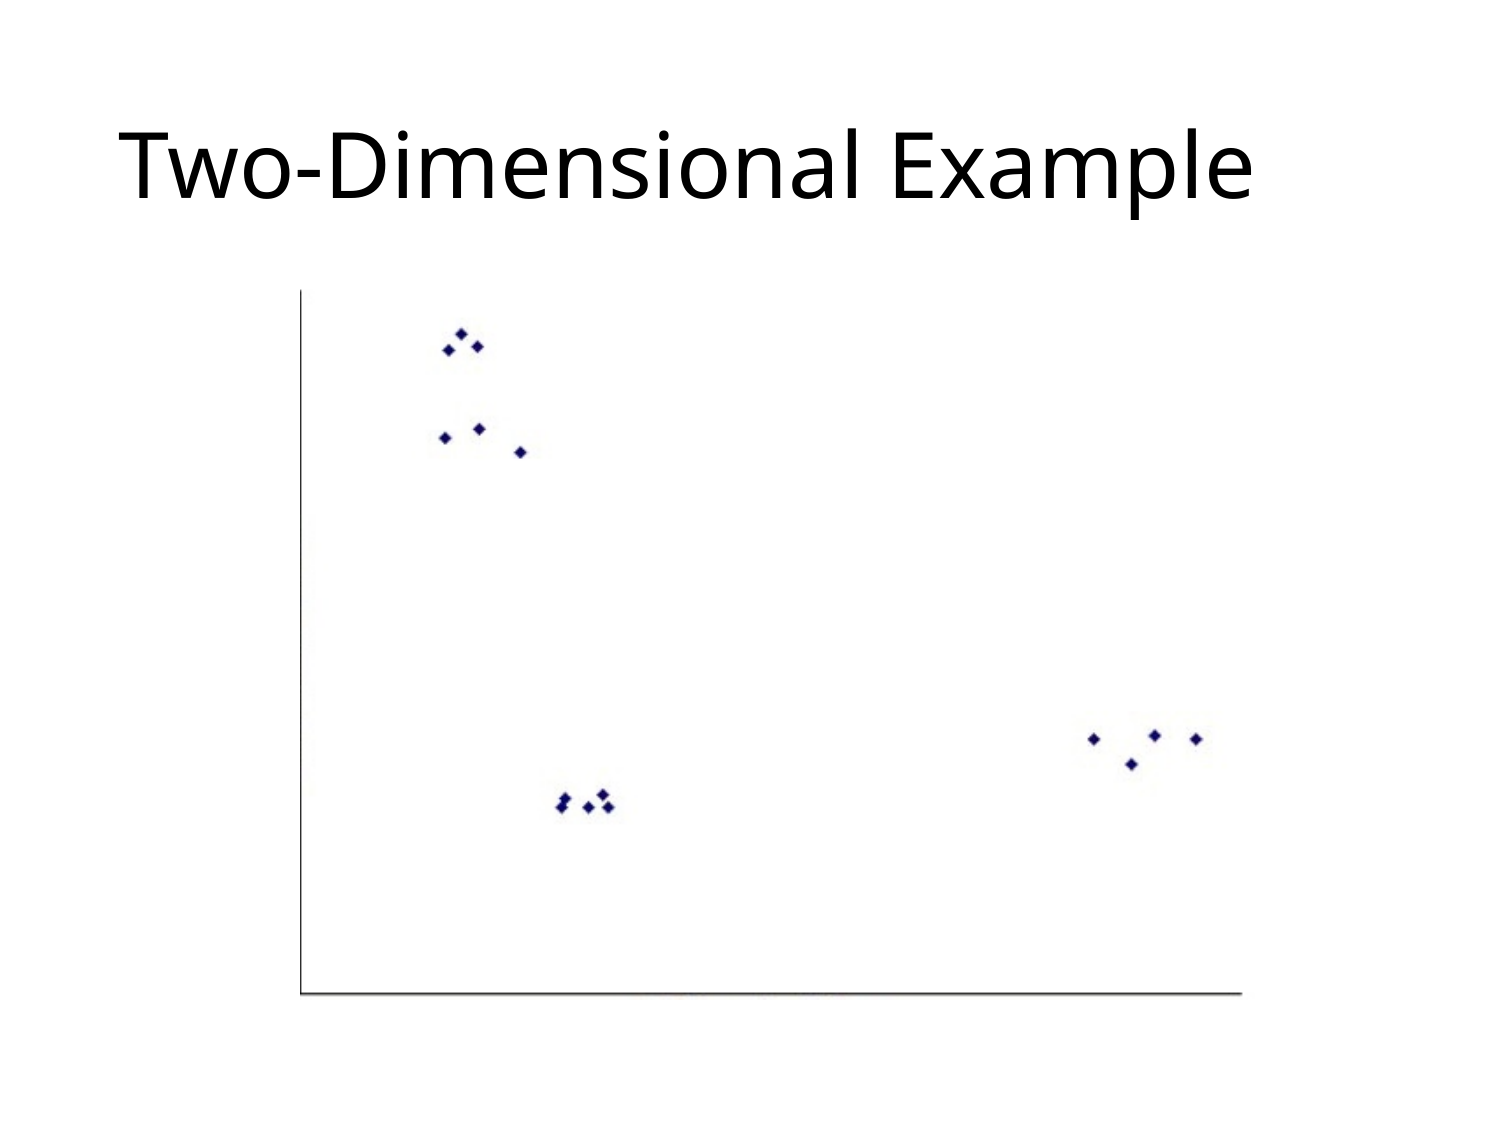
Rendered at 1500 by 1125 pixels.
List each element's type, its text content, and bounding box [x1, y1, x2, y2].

title Two-Dimensional Example [103, 59, 1397, 278]
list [299, 262, 1269, 1000]
